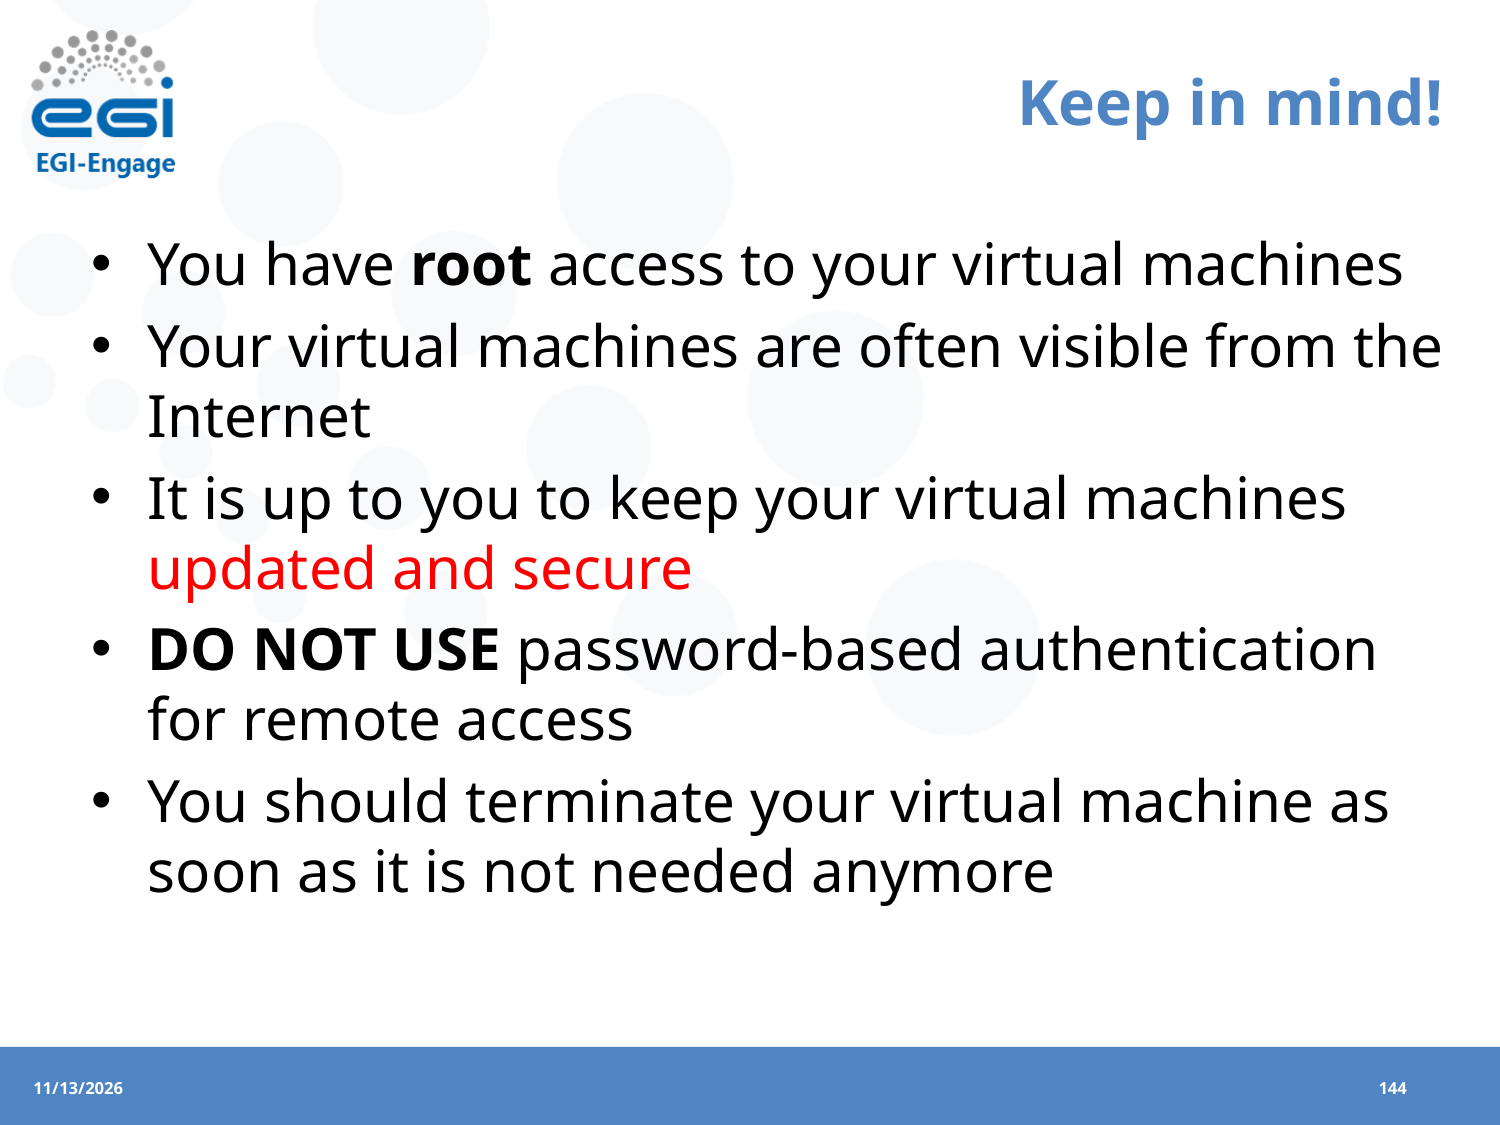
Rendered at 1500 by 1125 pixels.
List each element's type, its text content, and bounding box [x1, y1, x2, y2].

picture [3, 0, 1076, 772]
title Keep in mind! [253, 30, 1459, 171]
list You have root access to your virtual machines Your virtual machines are often visible from the Internet It is up to you to keep your virtual machines updated and secure DO NOT USE password-based authentication for remote access You should terminate your virtual machine as soon as it is not needed anymore [76, 220, 1459, 1005]
